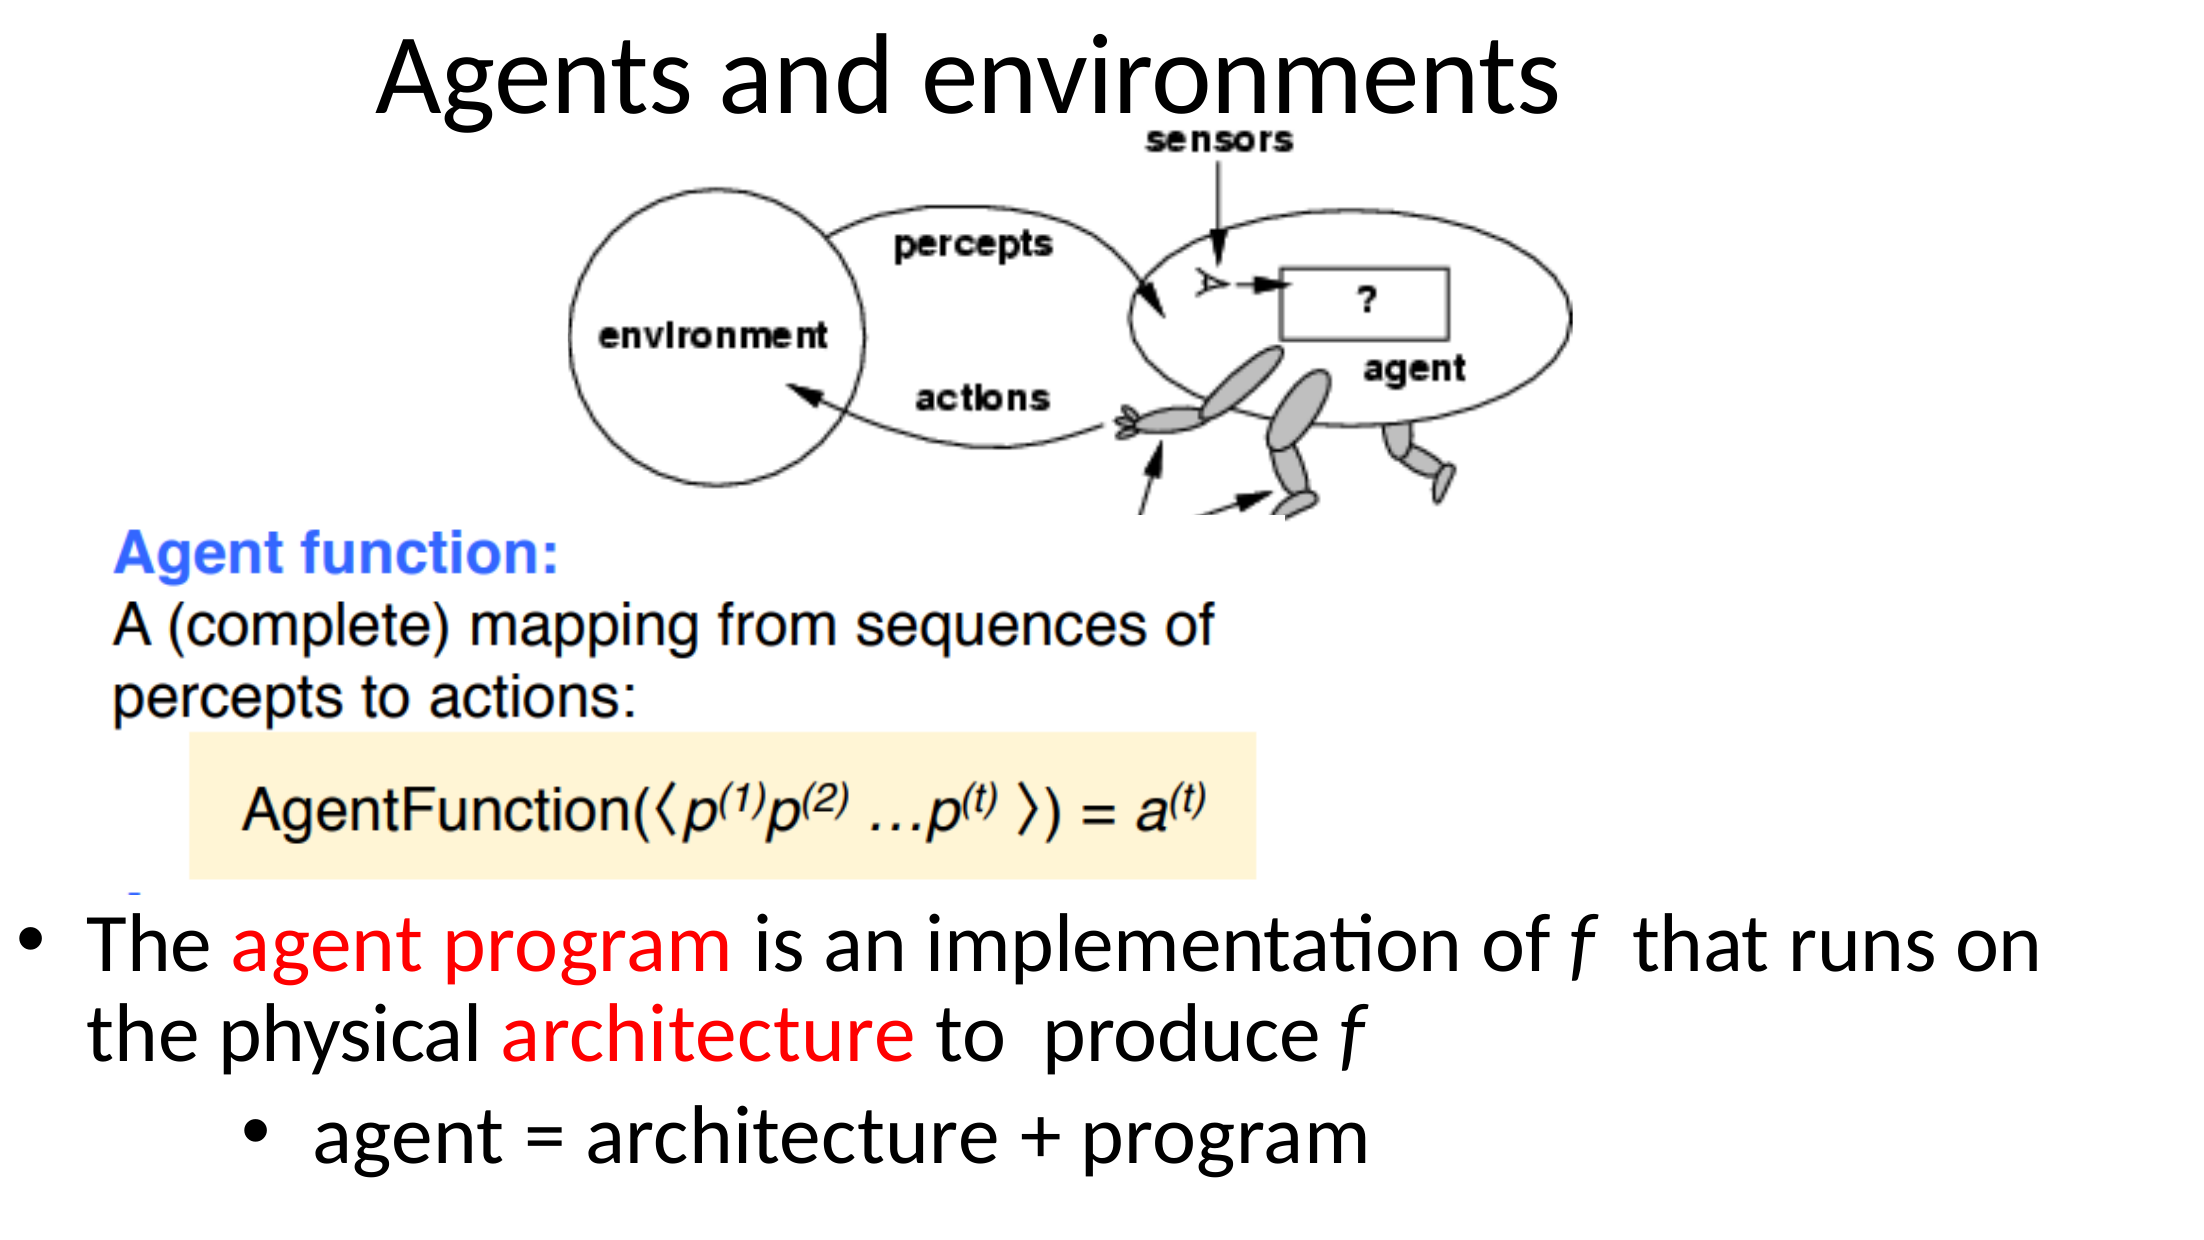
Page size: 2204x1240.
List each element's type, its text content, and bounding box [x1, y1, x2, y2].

title Agents and environments [372, 0, 1575, 206]
text_box The agent program is an implementation of f that runs on the physical architecture to produce f [13, 779, 2191, 1079]
text_box [567, 121, 1573, 575]
picture [101, 514, 1285, 895]
text_box agent = architecture + program [239, 1080, 1388, 1181]
